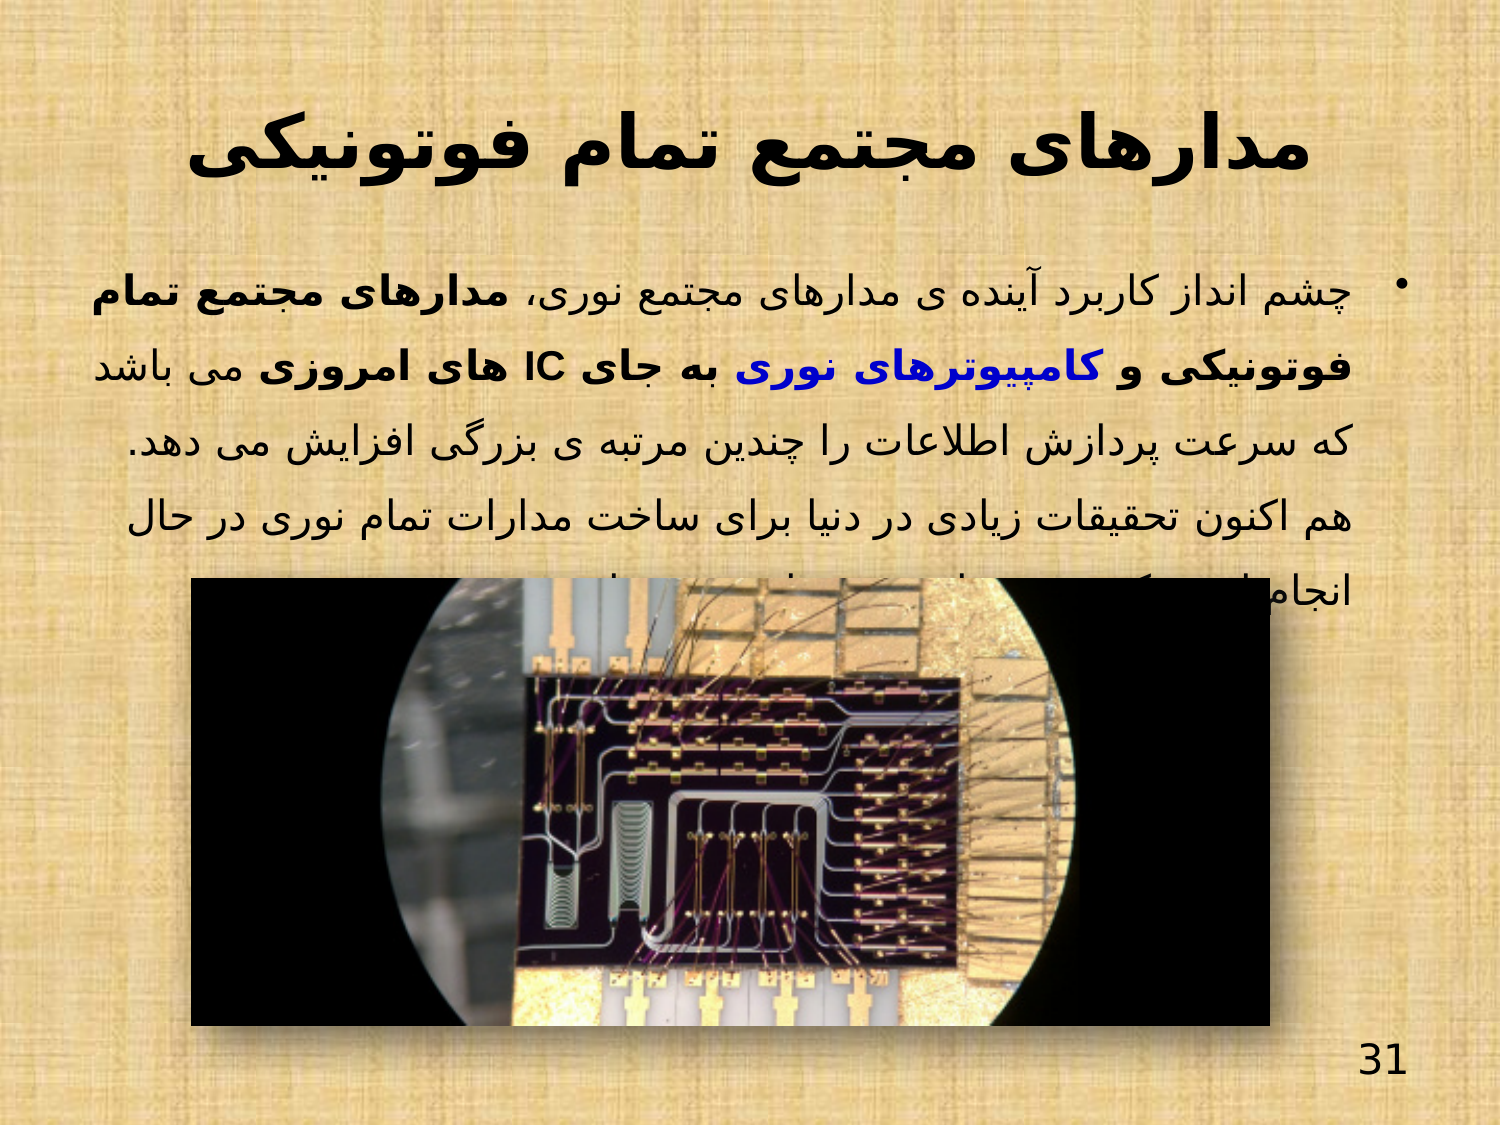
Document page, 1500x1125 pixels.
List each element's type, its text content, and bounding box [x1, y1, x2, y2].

picture [0, 0, 1500, 1125]
list چشم انداز کاربرد آینده ی مدارهای مجتمع نوری، مدارهای مجتمع تمام فوتونیکی و کامپیوترهای نوری به جای IC های امروزی می باشد که سرعت پردازش اطلاعات را چندین مرتبه ی بزرگی افزایش می دهد. هم اکنون تحقیقات زیادی در دنیا برای ساخت مدارات تمام نوری در حال انجام است که نمونه هایی هم ساخته شده است. [74, 231, 1426, 570]
slide_number 31 [1074, 1024, 1426, 1104]
title مدارهای مجتمع تمام فوتونیکی [74, 44, 1426, 231]
